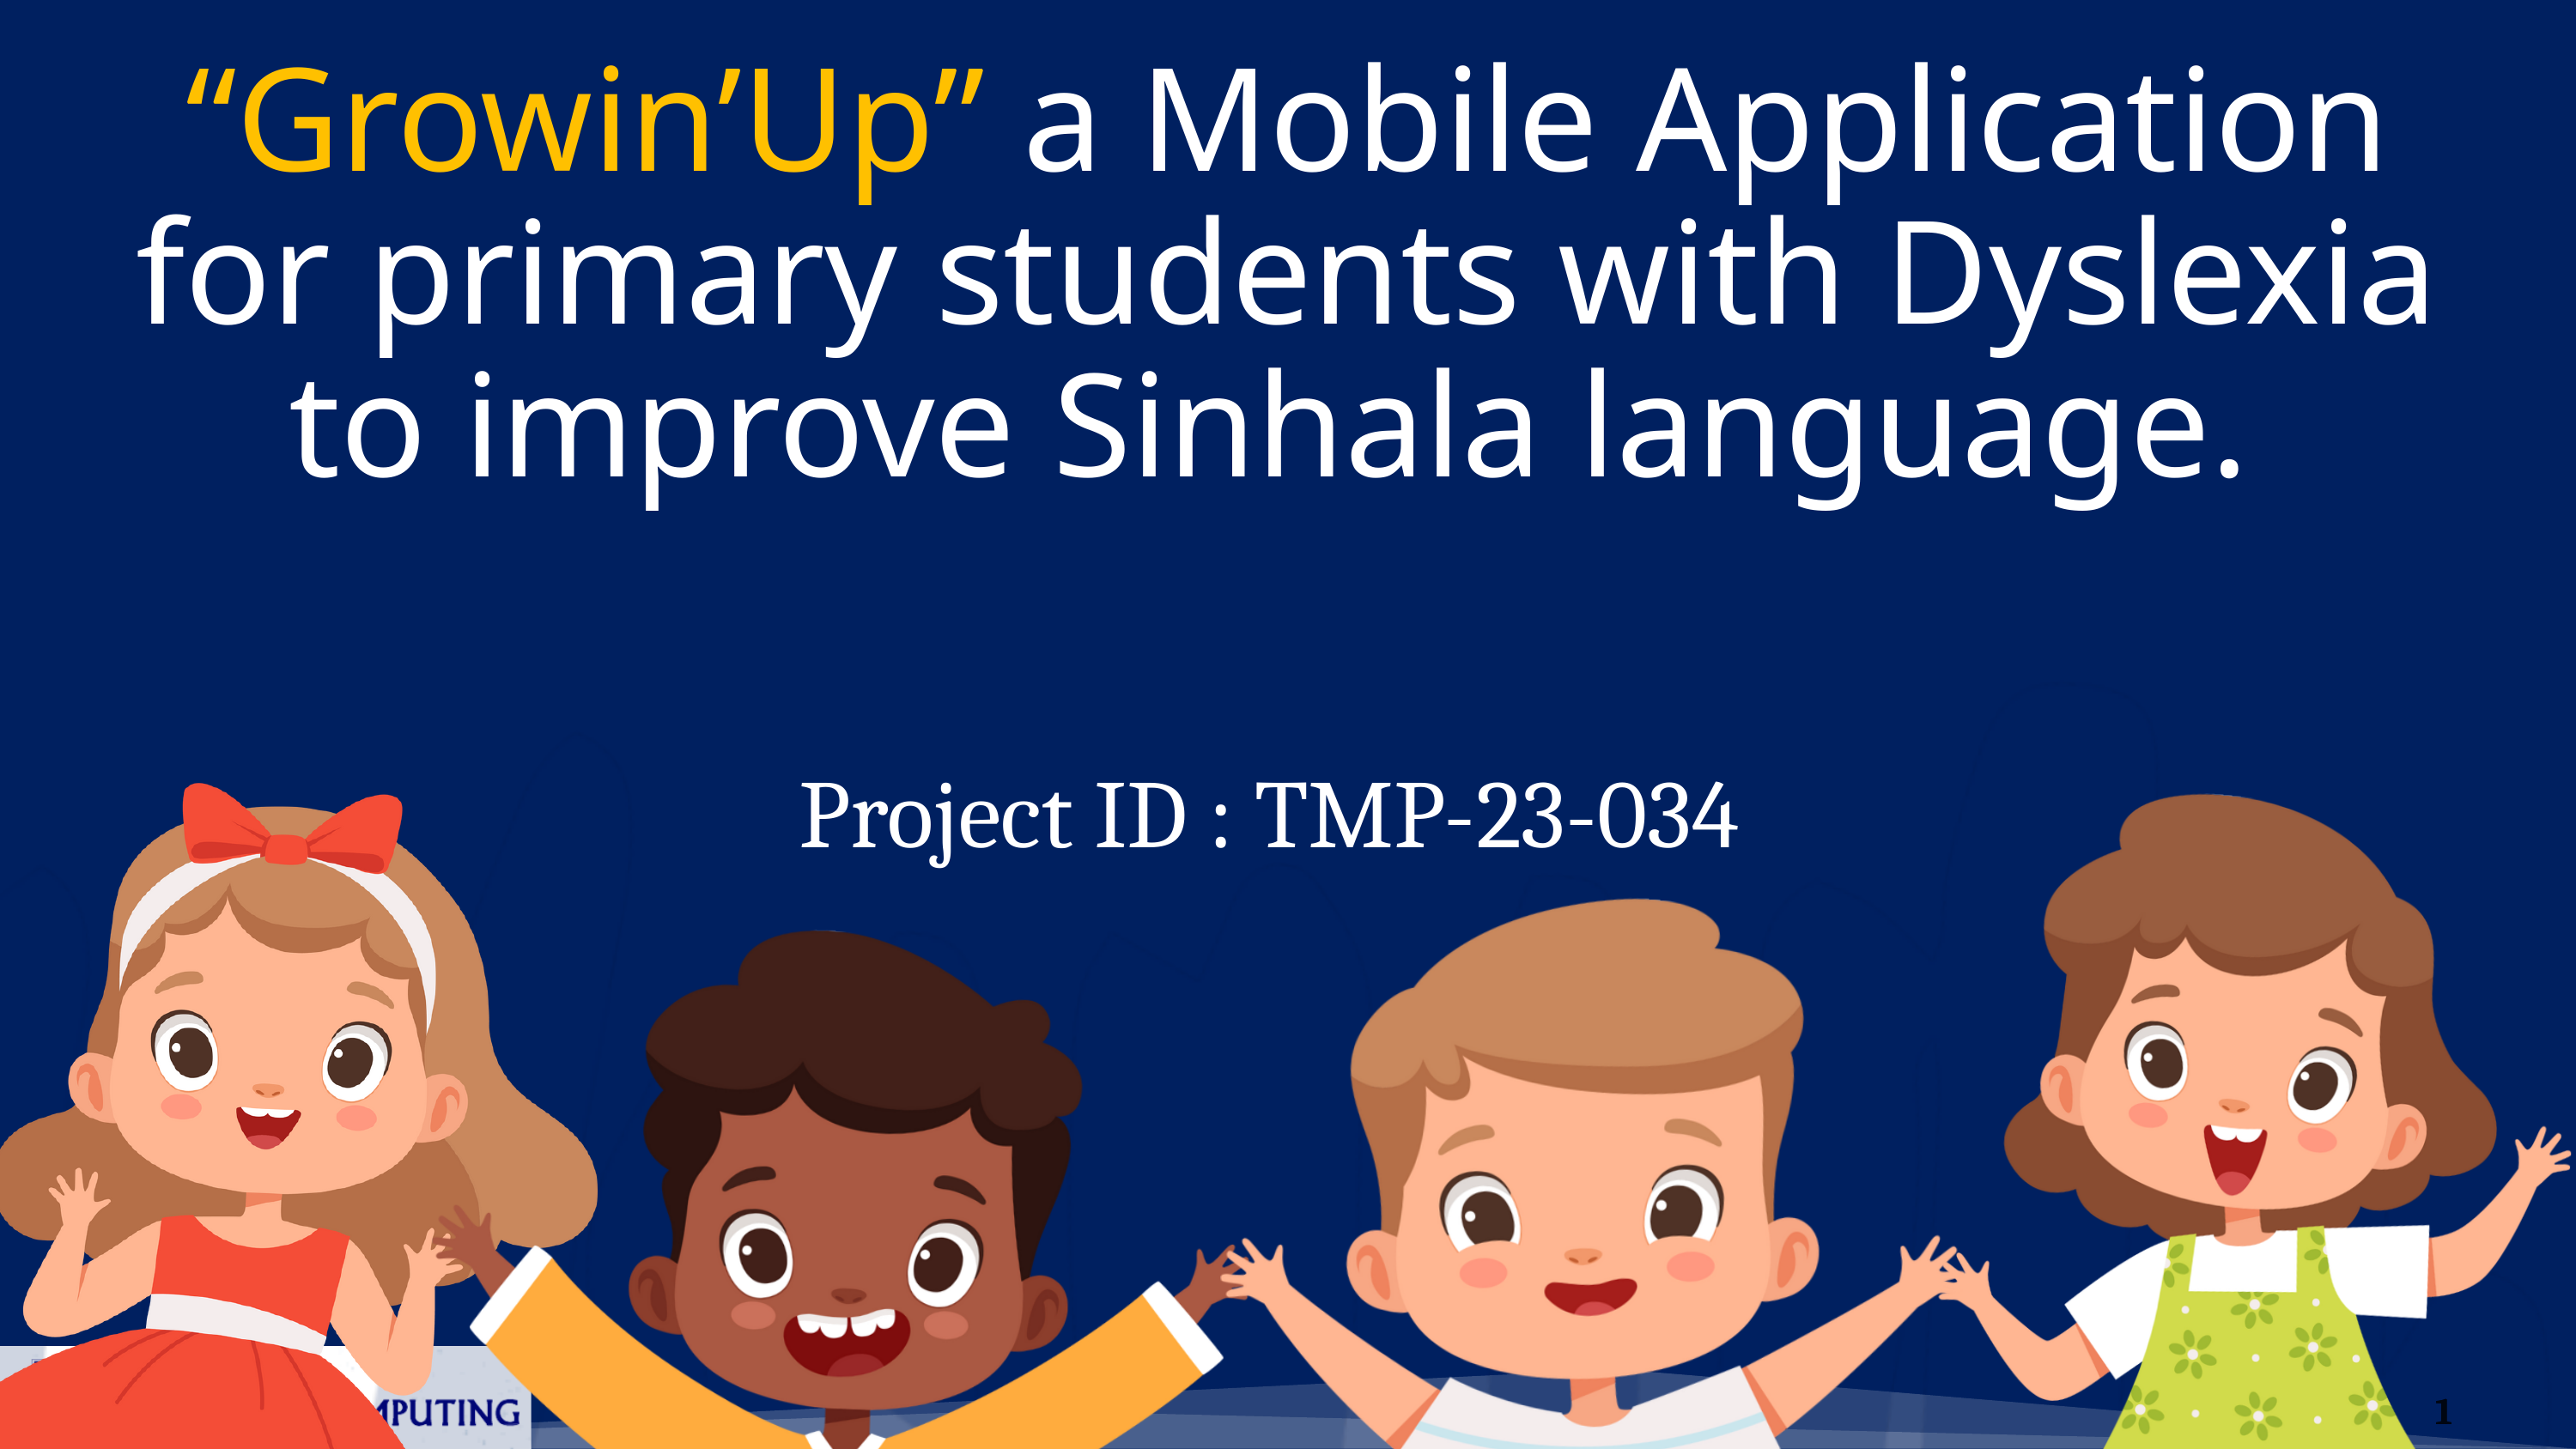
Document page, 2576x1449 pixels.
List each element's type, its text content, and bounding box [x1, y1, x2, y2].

text_box “Growin’Up” a Mobile Application for primary students with Dyslexia to improve Sinhala language. [97, 46, 2479, 506]
picture [0, 517, 2576, 1449]
